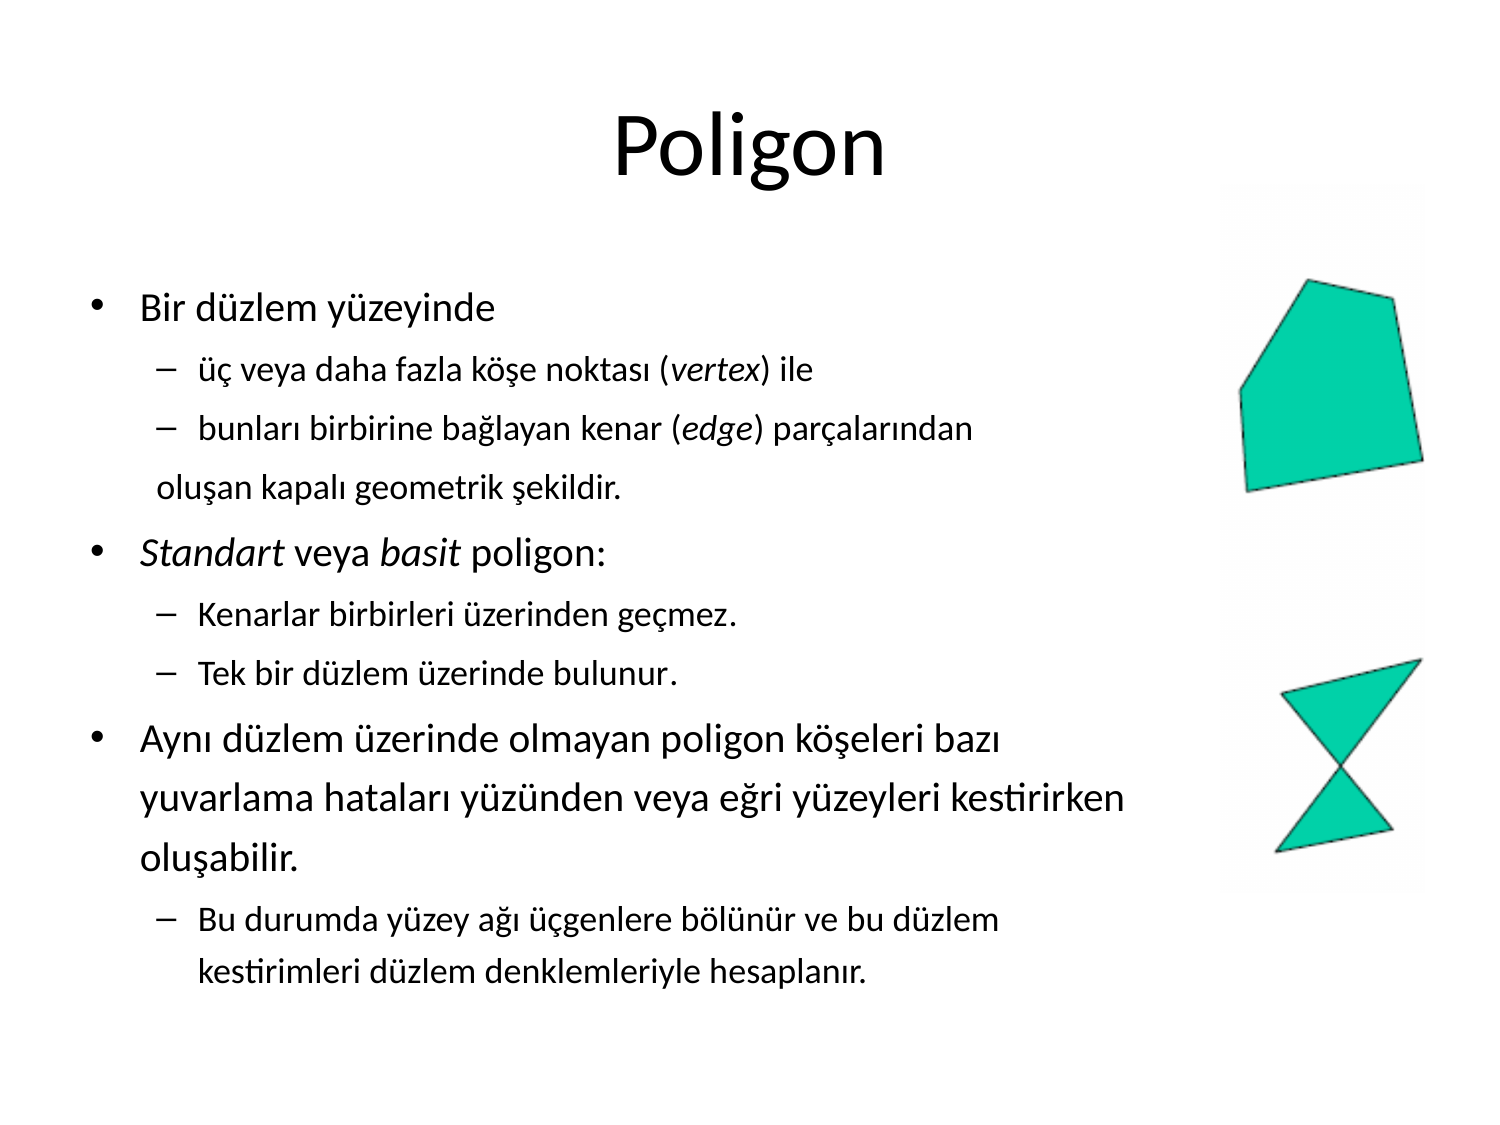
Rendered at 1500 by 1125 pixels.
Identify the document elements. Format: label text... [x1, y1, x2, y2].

title Poligon [75, 45, 1425, 233]
list Bir düzlem yüzeyinde üç veya daha fazla köşe noktası (vertex) ile bunları birbirine bağlayan kenar (edge) parçalarından oluşan kapalı geometrik şekildir. Standart veya basit poligon: Kenarlar birbirleri üzerinden geçmez. Tek bir düzlem üzerinde bulunur. Aynı düzlem üzerinde olmayan poligon köşeleri bazı yuvarlama hataları yüzünden veya eğri yüzeyleri kestirirken oluşabilir. Bu durumda yüzey ağı üçgenlere bölünür ve bu düzlem kestirimleri düzlem denklemleriyle hesaplanır. [75, 262, 1164, 1005]
picture [968, 185, 1500, 892]
